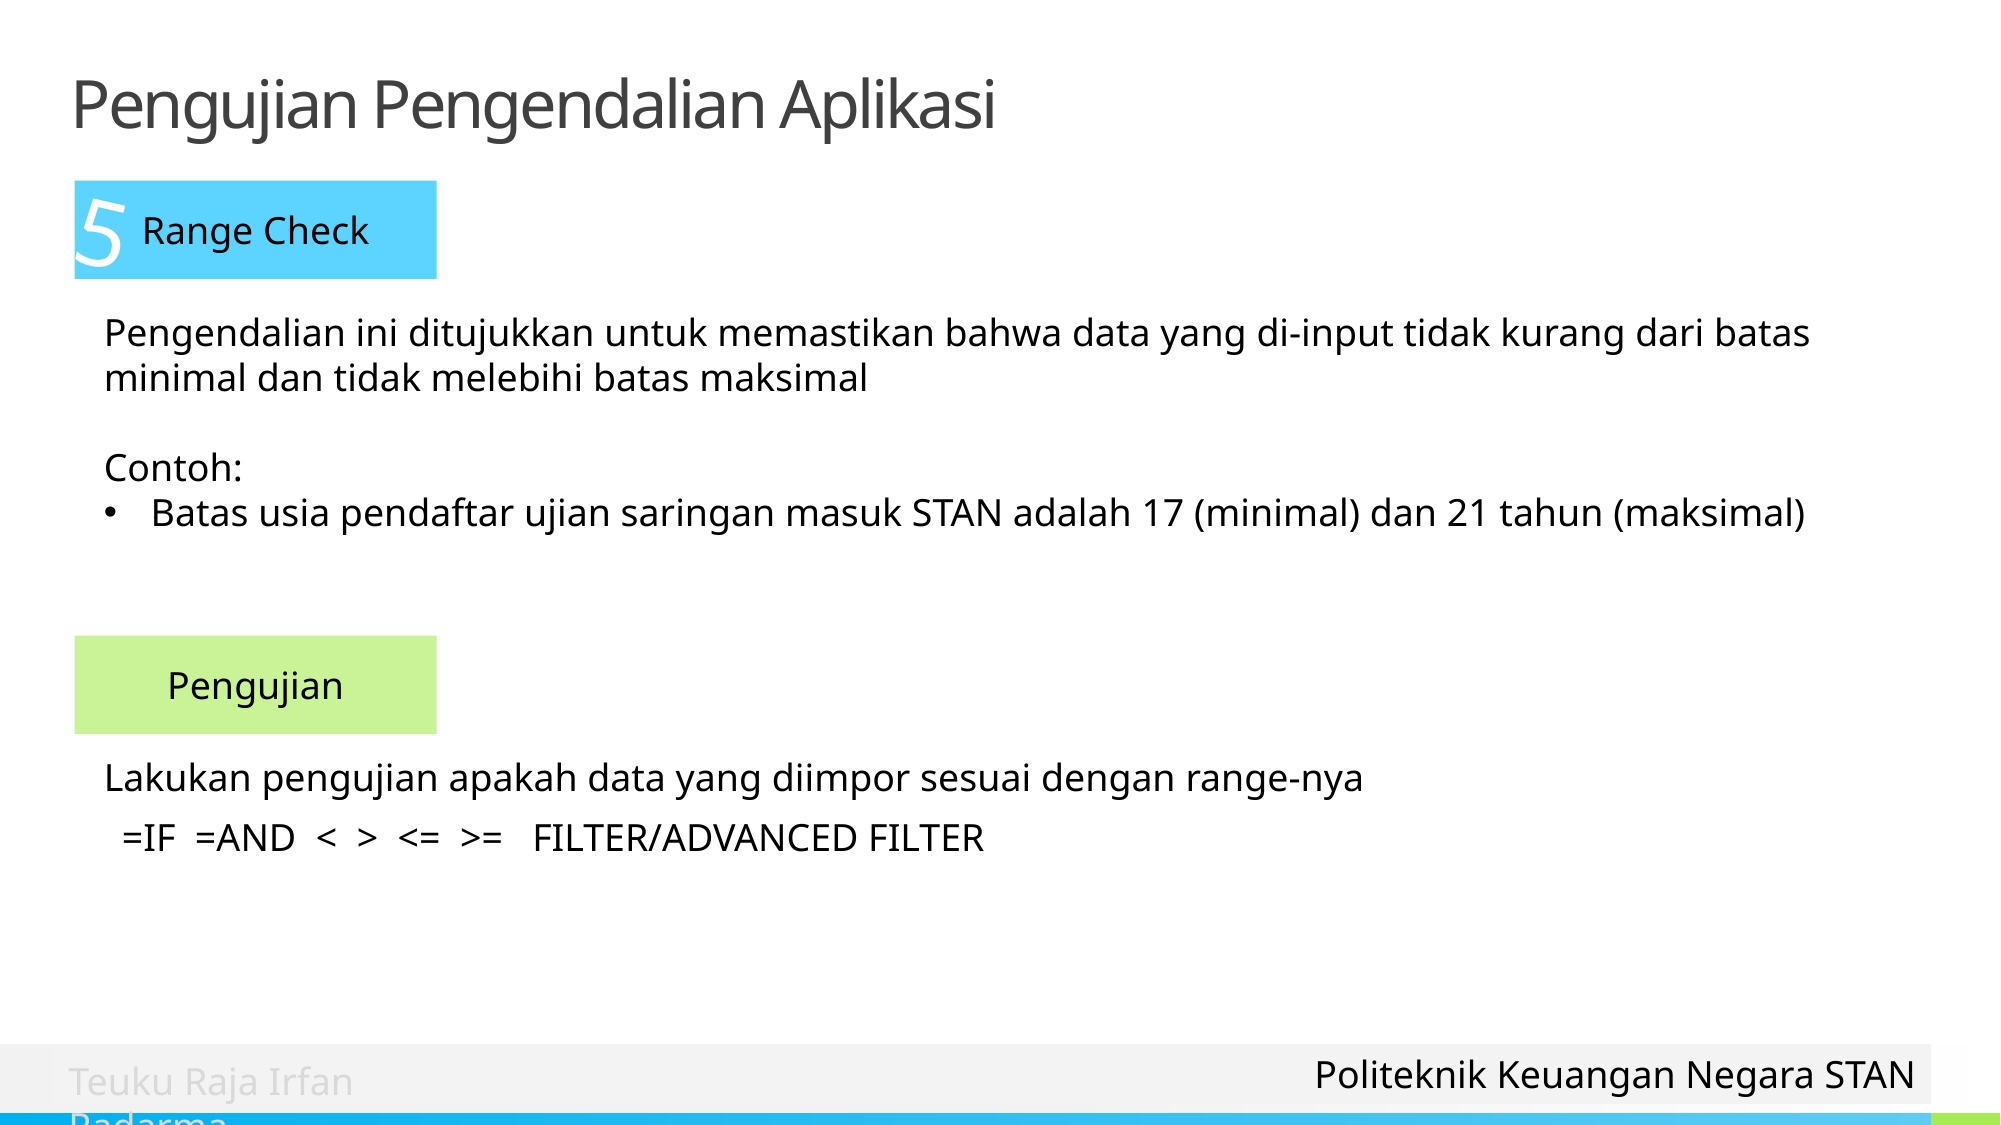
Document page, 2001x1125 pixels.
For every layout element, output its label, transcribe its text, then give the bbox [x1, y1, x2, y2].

text_box Range Check [135, 180, 438, 280]
title Pengujian Pengendalian Aplikasi [70, 70, 1932, 142]
text_box Pengujian [74, 635, 438, 735]
text_box Lakukan pengujian apakah data yang diimpor sesuai dengan range-nya [89, 746, 1897, 806]
text_box Contoh: Batas usia pendaftar ujian saringan masuk STAN adalah 17 (minimal) dan 21 tahun (maksimal) [89, 436, 1897, 542]
text_box Pengendalian ini ditujukkan untuk memastikan bahwa data yang di-input tidak kurang dari batas minimal dan tidak melebihi batas maksimal [89, 301, 1897, 407]
text_box 5 [49, 161, 158, 301]
text_box Teuku Raja Irfan Radarma [53, 1050, 437, 1125]
text_box =IF =AND < > <= >= FILTER/ADVANCED FILTER [107, 806, 1001, 867]
text_box Politeknik Keuangan Negara STAN [52, 1044, 1932, 1104]
